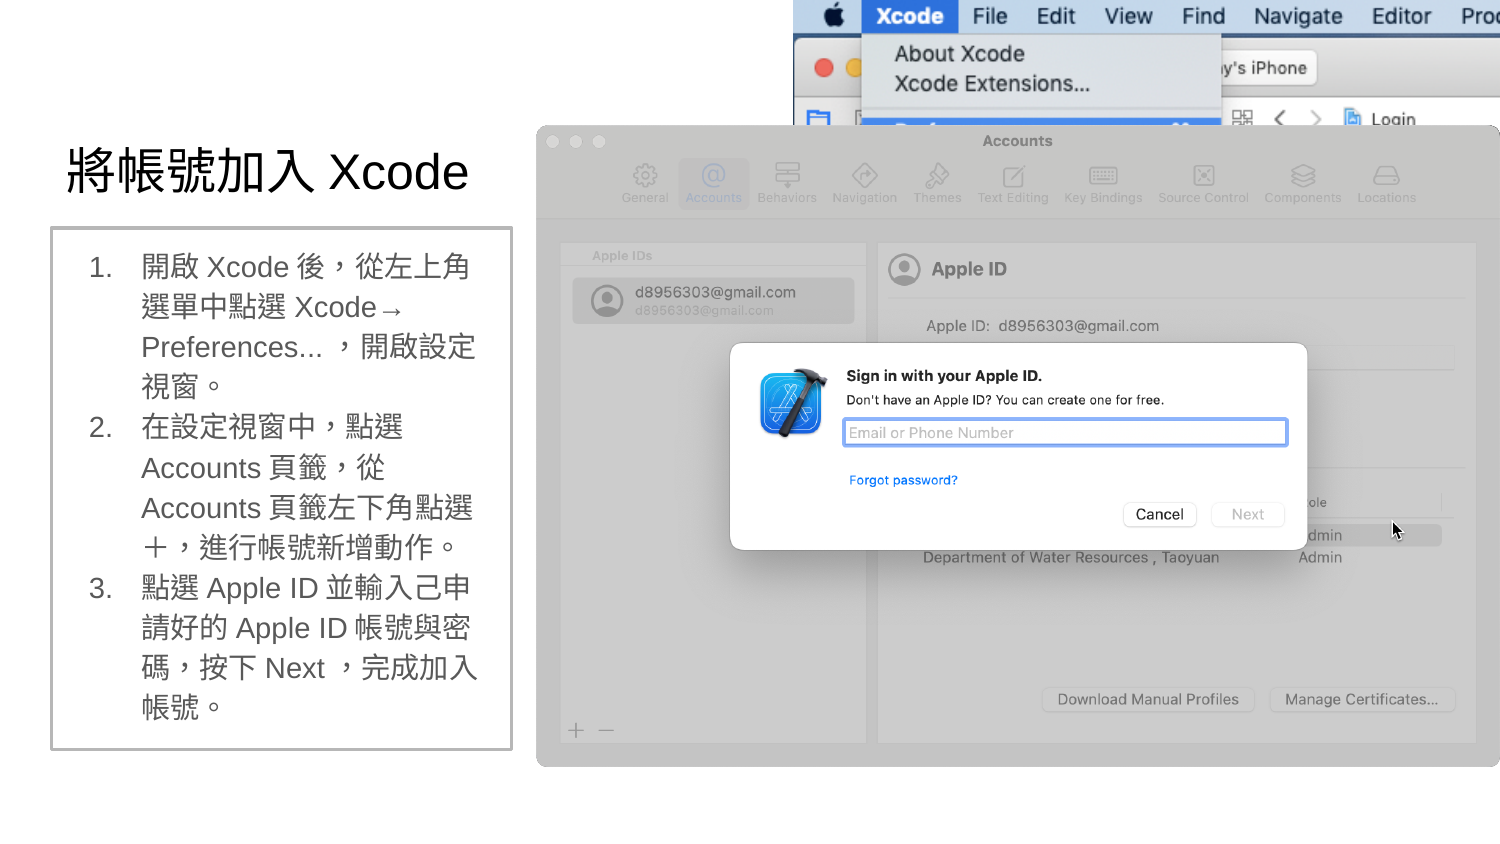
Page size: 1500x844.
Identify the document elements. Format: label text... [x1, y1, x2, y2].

title 將帳號加入Xcode [51, 91, 512, 216]
picture [536, 0, 1500, 767]
list 開啟Xcode後，從左上角選單中點選Xcode→ Preferences...，開啟設定視窗。 在設定視窗中，點選Accounts頁籤，從Accounts頁籤左下角點選＋，進行帳號新增動作。 點選Apple ID並輸入己申請好的Apple ID帳號與密碼，按下Next，完成加入帳號。 [51, 227, 512, 750]
